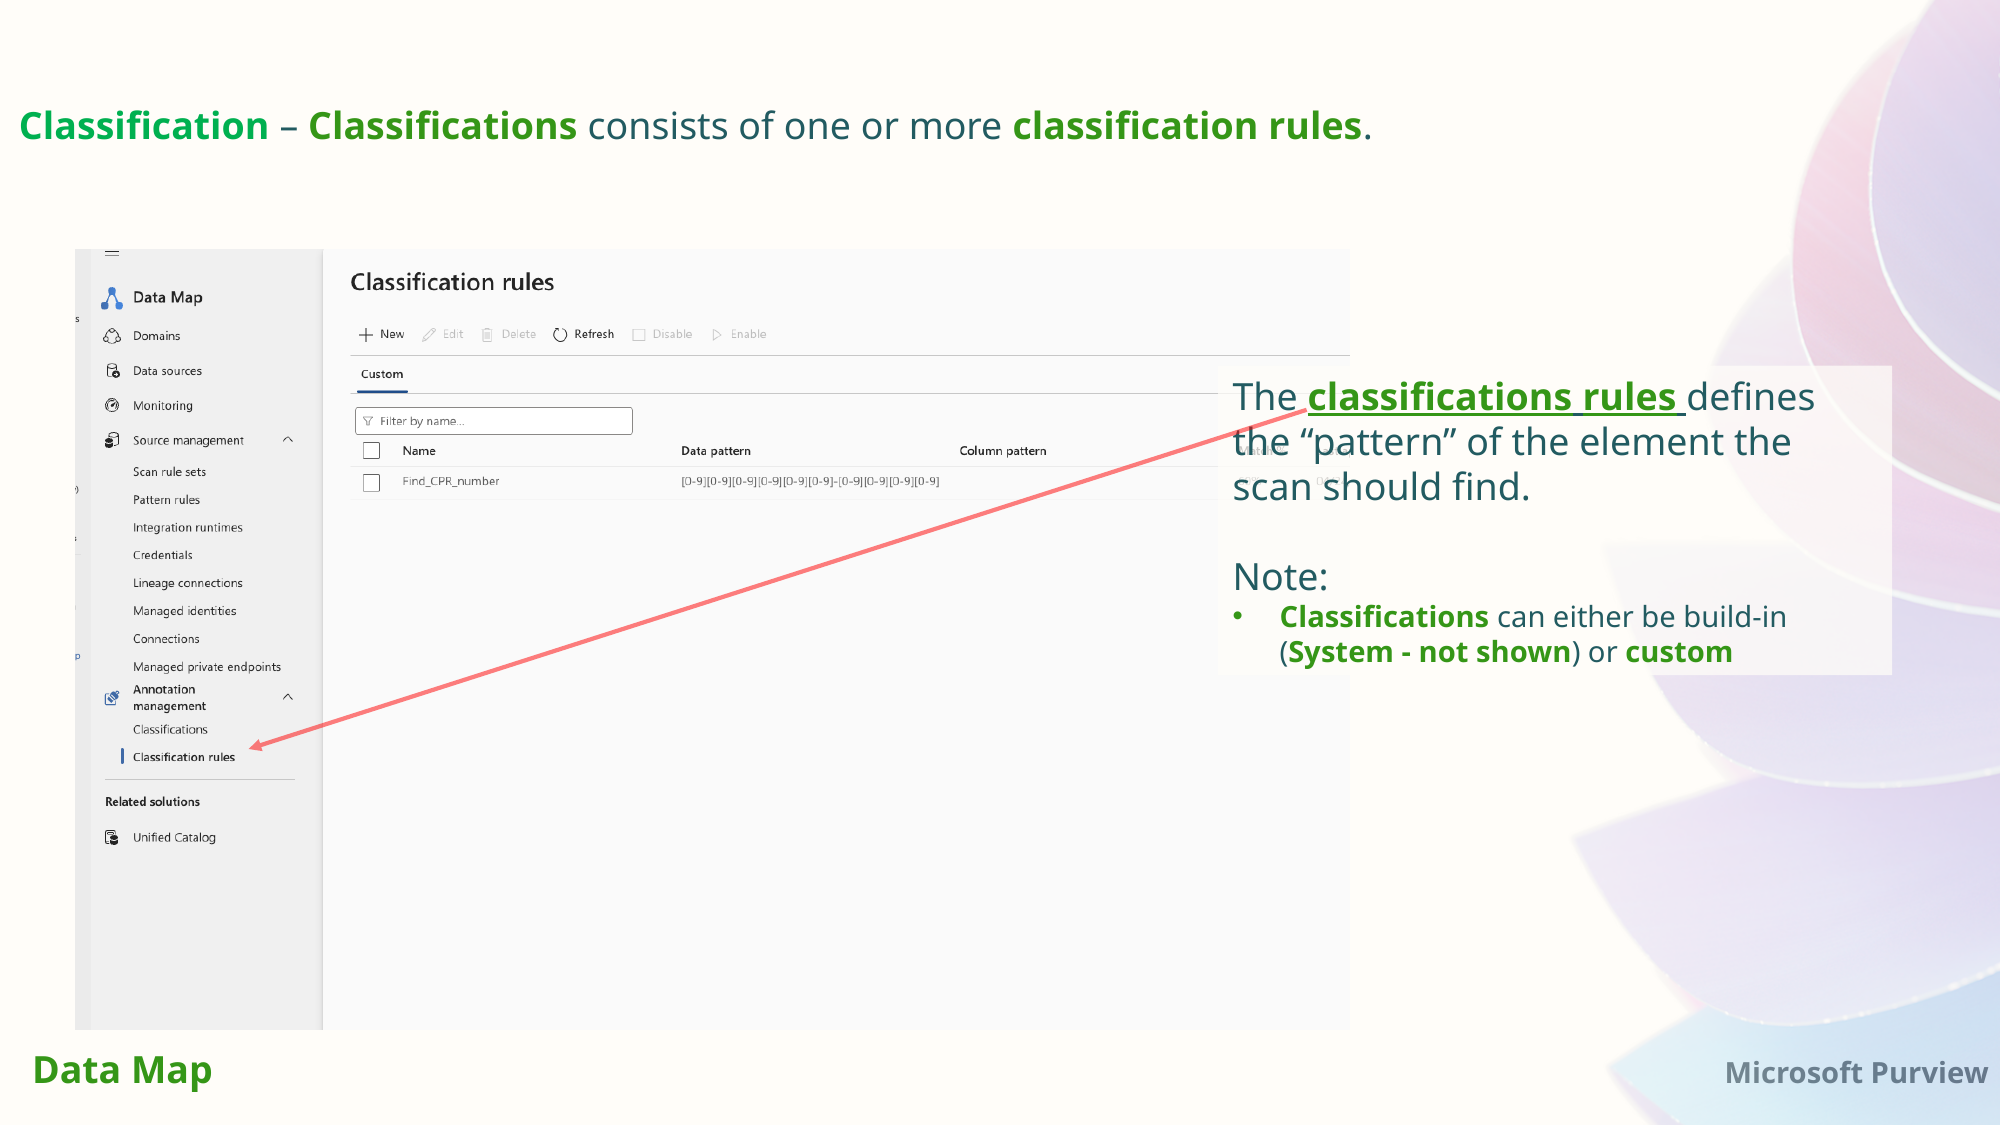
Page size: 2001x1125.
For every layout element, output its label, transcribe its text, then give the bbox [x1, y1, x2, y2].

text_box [248, 409, 1307, 750]
text_box The classifications rules defines the “pattern” of the element the scan should find. Note: Classifications can either be build-in (System - not shown) or custom [1350, 365, 1893, 676]
picture [74, 249, 1350, 1031]
text_box Data Map [17, 1038, 249, 1099]
text_box Classification – Classifications consists of one or more classification rules. [4, 94, 1388, 155]
